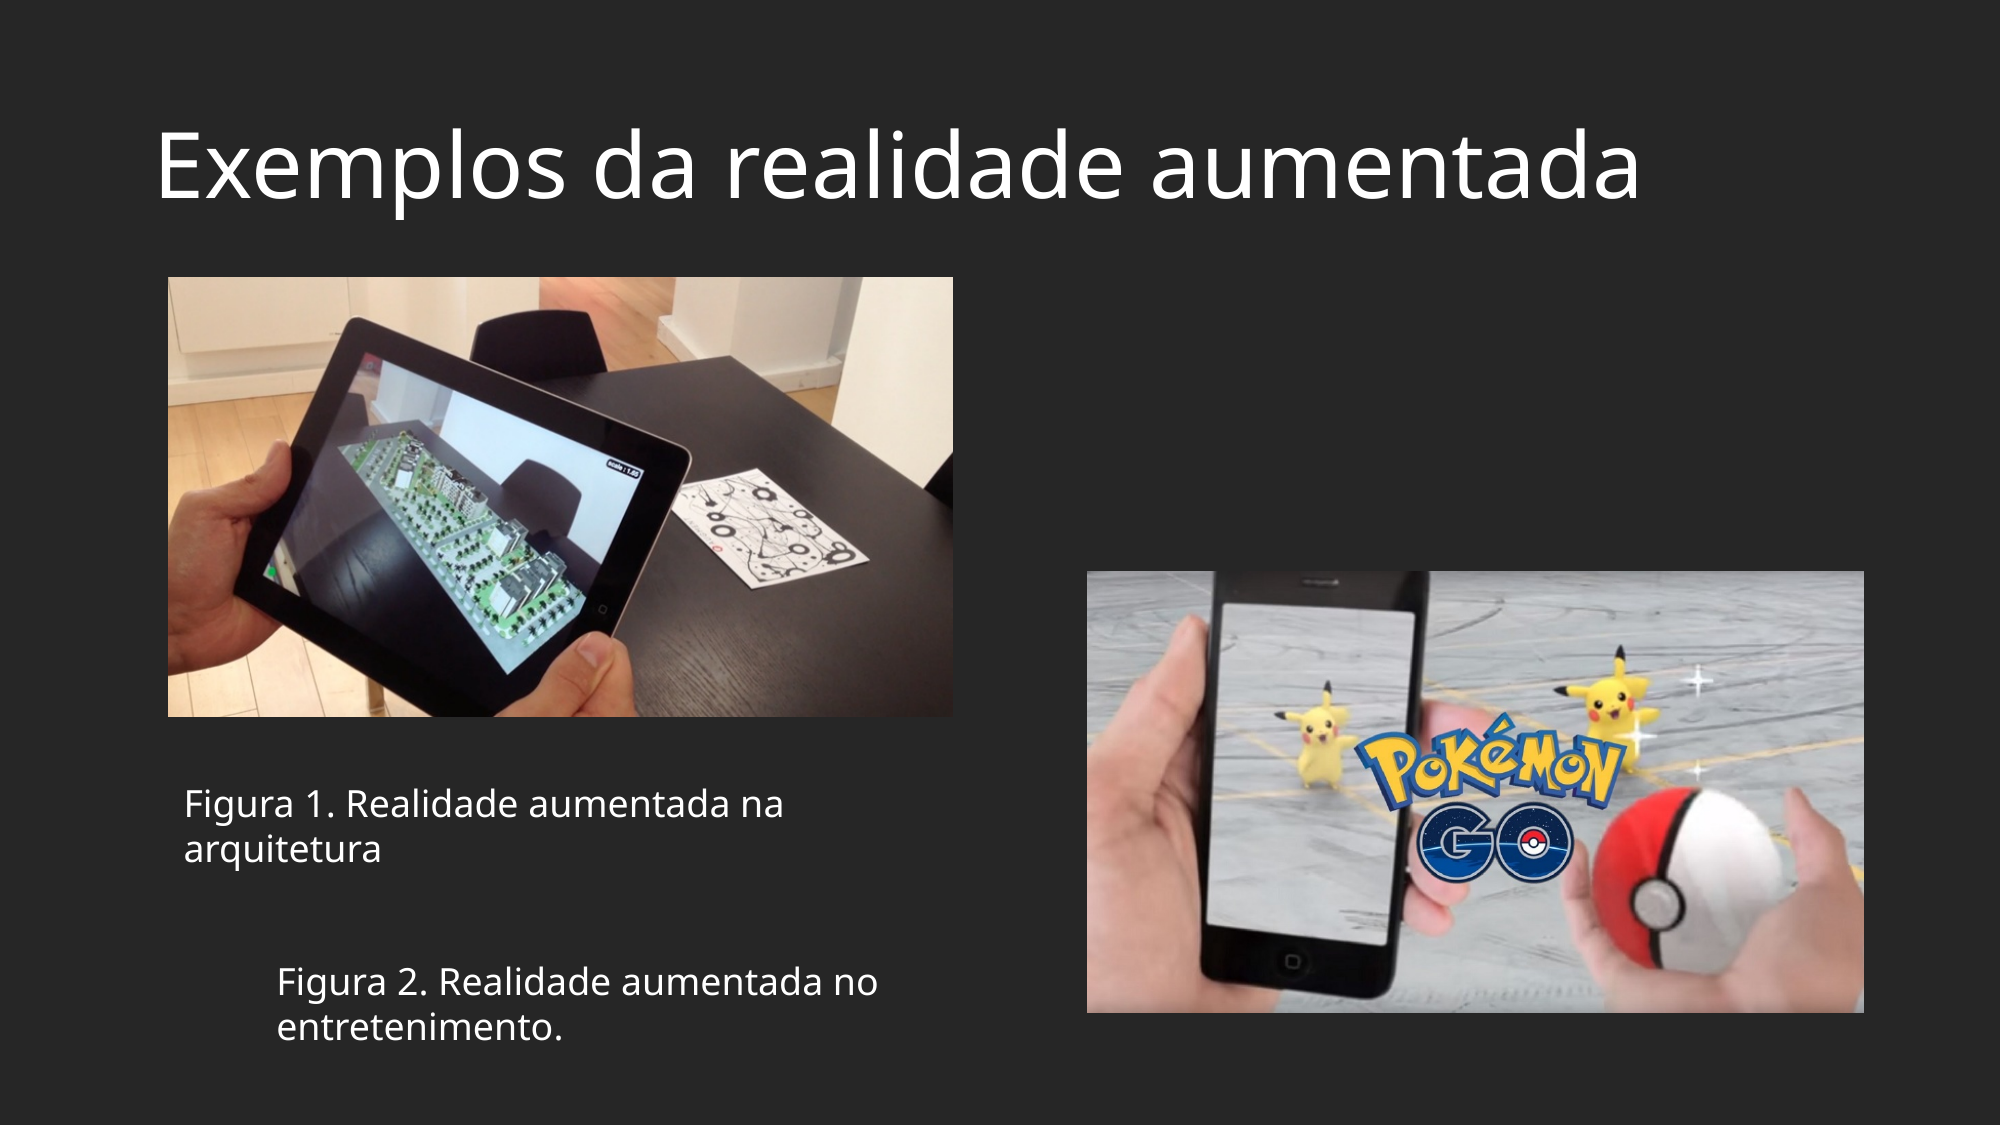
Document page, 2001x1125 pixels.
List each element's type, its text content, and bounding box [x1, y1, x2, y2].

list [168, 277, 954, 717]
title Exemplos da realidade aumentada [138, 60, 1864, 278]
text_box Figura 1. Realidade aumentada na arquitetura [168, 772, 254, 878]
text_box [261, 571, 1864, 1014]
